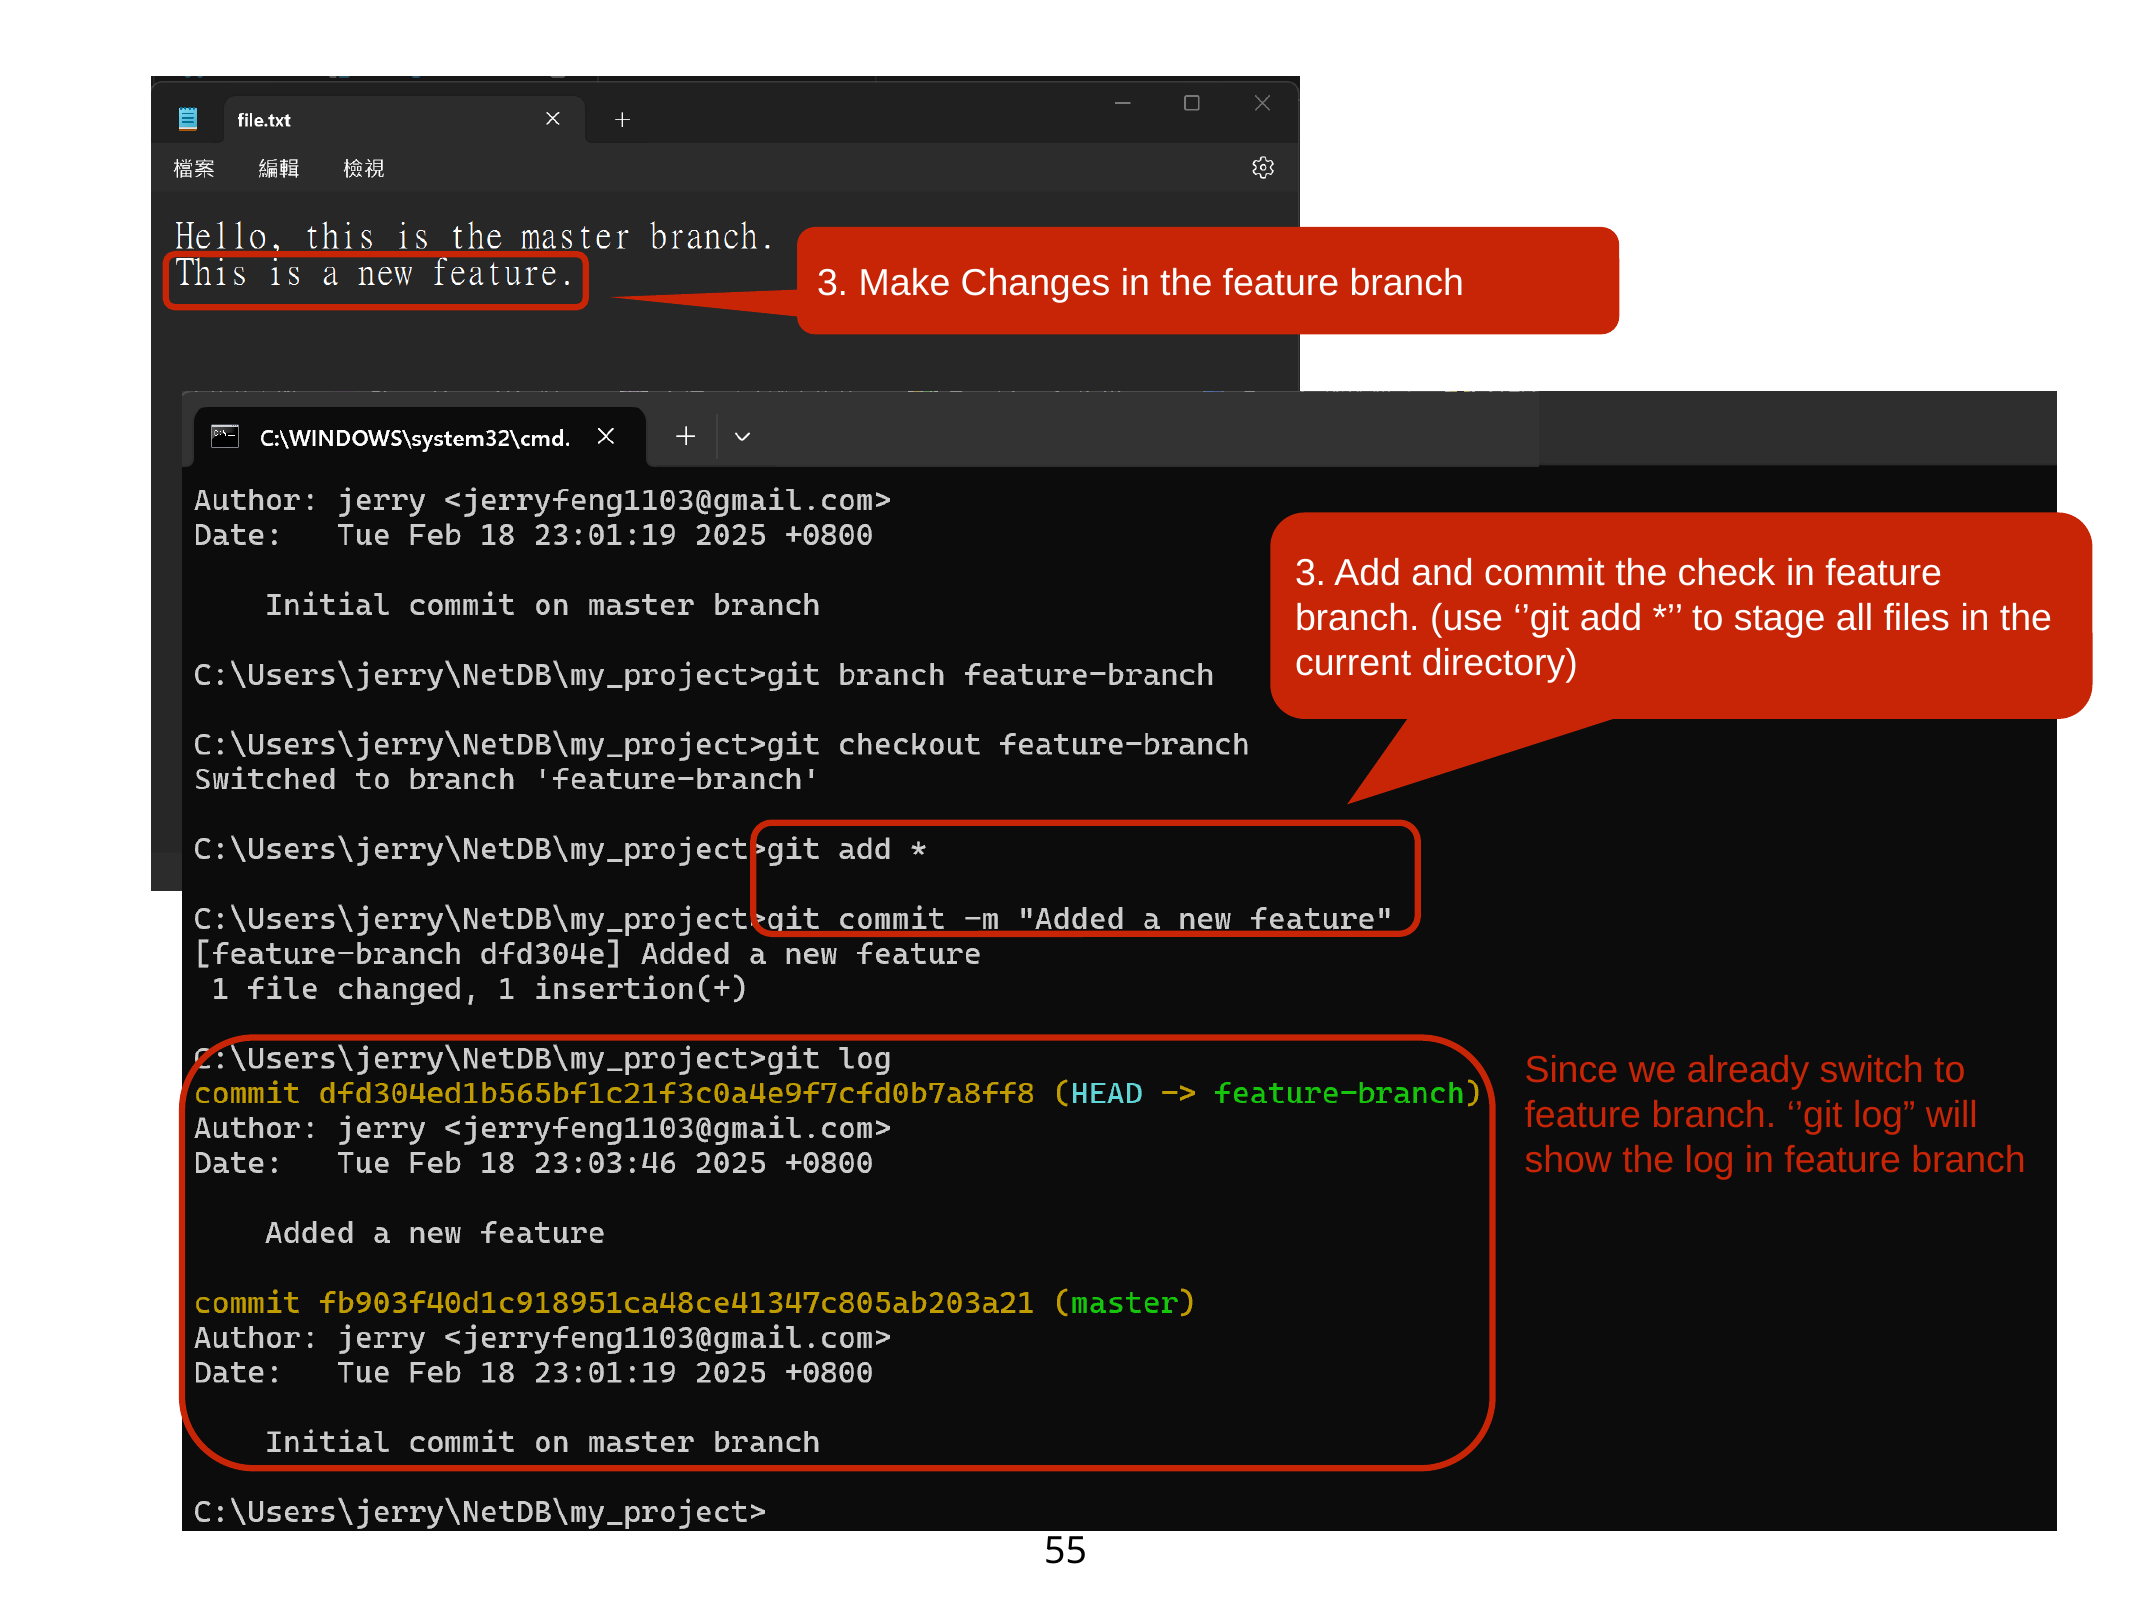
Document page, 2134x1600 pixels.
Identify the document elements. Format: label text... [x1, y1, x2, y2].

slide_number 55 [1035, 1537, 1096, 1581]
picture [151, 76, 2058, 1531]
text_box 3. Add and commit the check in feature branch. (use ‘’git add *’’ to stage all files in the current directory) [2062, 510, 2095, 721]
text_box 3. Make Changes in the feature branch [1305, 224, 1622, 337]
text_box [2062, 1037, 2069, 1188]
